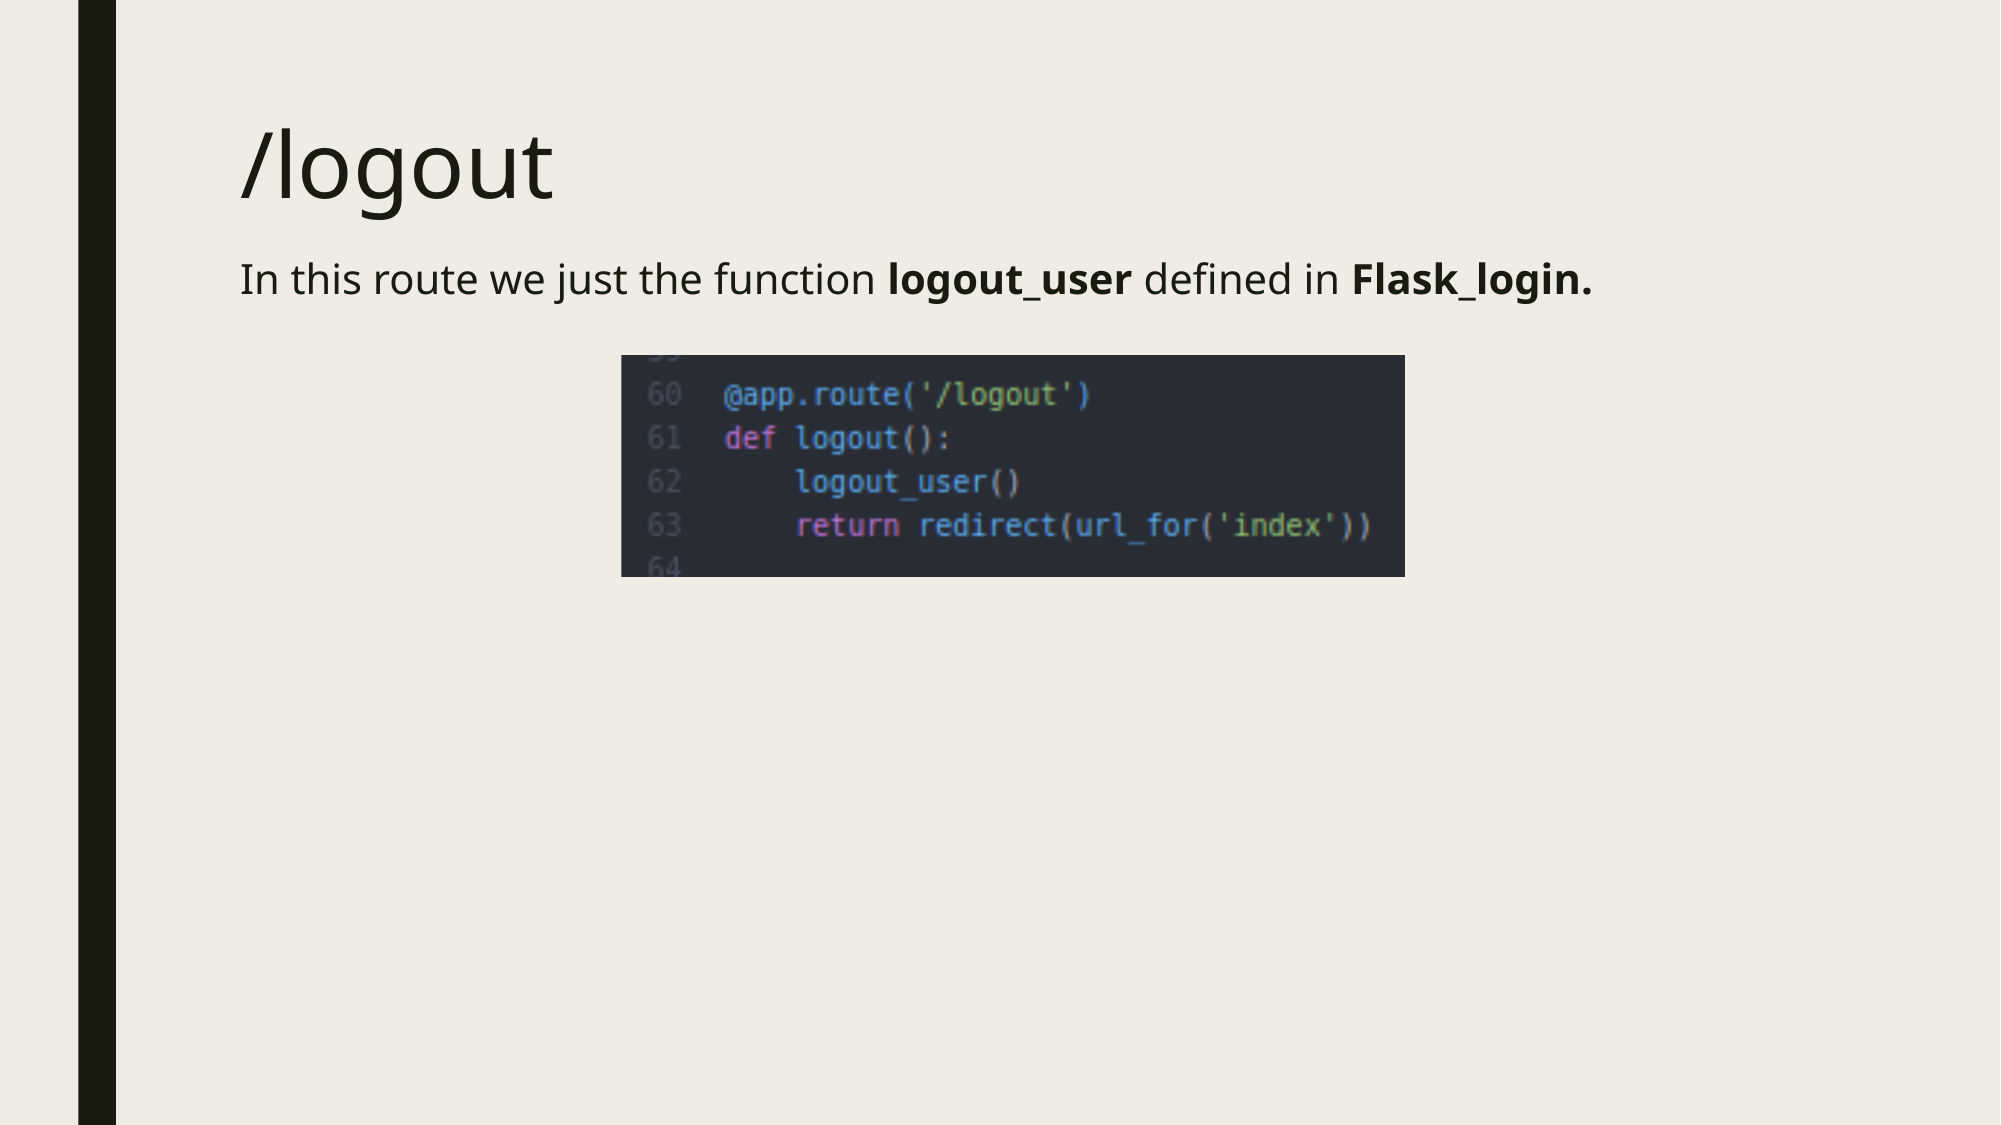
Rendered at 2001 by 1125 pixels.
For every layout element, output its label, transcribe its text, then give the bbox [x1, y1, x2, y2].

title /logout [225, 112, 1800, 249]
list In this route we just the function logout_user defined in Flask_login. [225, 249, 1800, 1067]
picture [621, 355, 1405, 577]
